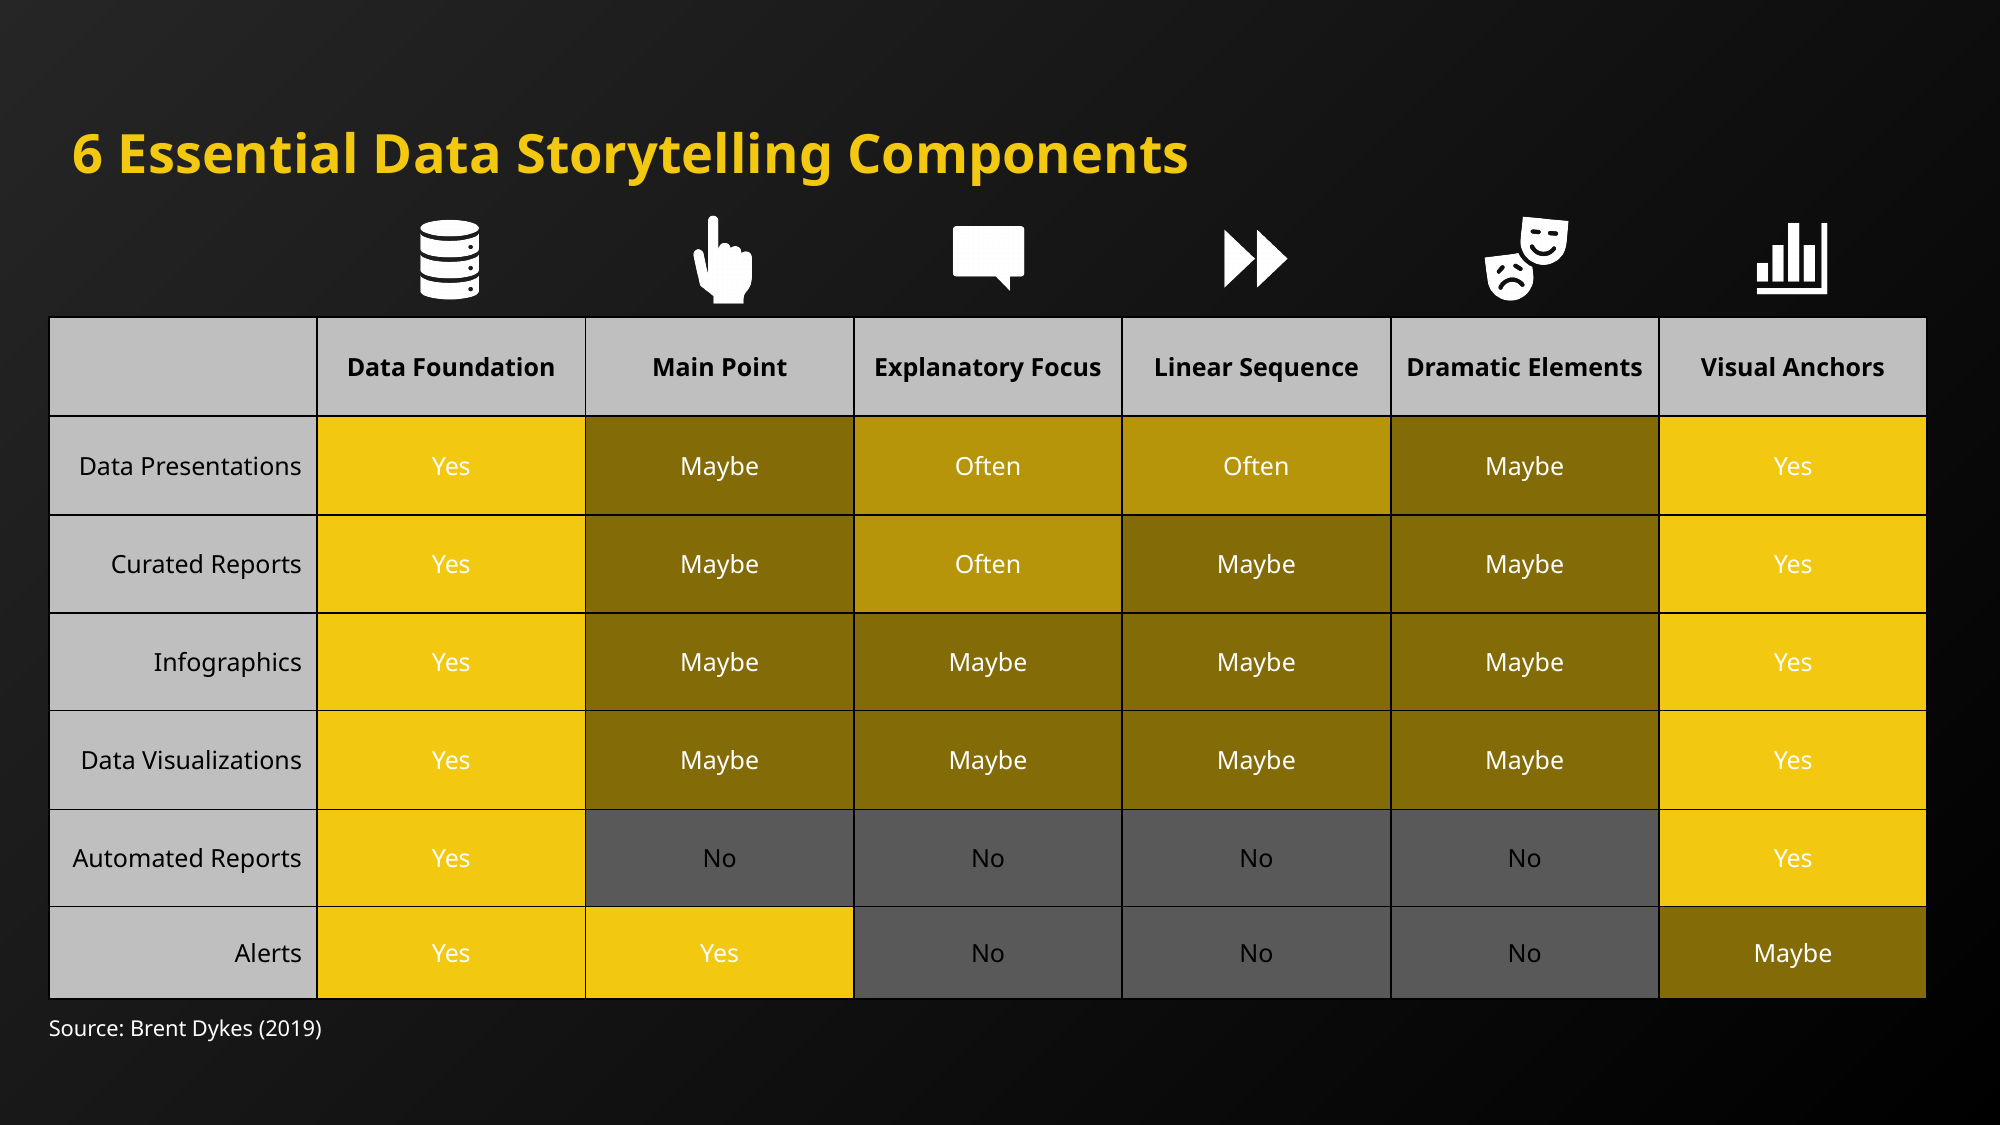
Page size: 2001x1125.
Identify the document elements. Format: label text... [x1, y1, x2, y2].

table_cell No [1392, 810, 1658, 906]
table_header Linear Sequence [1123, 318, 1390, 415]
picture [1203, 208, 1304, 309]
table_cell Yes [318, 907, 585, 998]
table_cell No [855, 810, 1121, 906]
text_box Source: Brent Dykes (2019) [48, 1014, 474, 1042]
picture [1476, 208, 1578, 309]
table_header Explanatory Focus [855, 318, 1121, 415]
picture [1741, 208, 1843, 309]
picture [672, 209, 774, 310]
table_cell No [586, 810, 853, 906]
table_cell Yes [586, 907, 853, 998]
table_cell Maybe [586, 516, 853, 612]
title 6 Essential Data Storytelling Components [72, 119, 1928, 256]
table_cell No [1392, 907, 1658, 998]
table_cell Maybe [586, 417, 853, 514]
table_cell Yes [318, 711, 585, 809]
table_cell Often [855, 516, 1121, 612]
table_cell Maybe [586, 711, 853, 809]
table_header Visual Anchors [1660, 318, 1926, 415]
table_cell Maybe [1392, 417, 1658, 514]
picture [937, 208, 1039, 309]
table_cell Yes [318, 516, 585, 612]
table_cell Maybe [1392, 711, 1658, 809]
table_cell Yes [318, 810, 585, 906]
table_cell Maybe [1660, 907, 1926, 998]
table_cell Yes [1660, 516, 1926, 612]
table_cell Data Visualizations [50, 711, 316, 809]
table_cell Maybe [1392, 516, 1658, 612]
table_cell Maybe [855, 614, 1121, 710]
table_cell No [1123, 810, 1390, 906]
table_cell Infographics [50, 614, 316, 710]
table_cell Maybe [1123, 711, 1390, 809]
table_cell Yes [1660, 711, 1926, 809]
table_cell No [855, 907, 1121, 998]
table_cell No [1123, 907, 1390, 998]
table_cell Often [1123, 417, 1390, 514]
table_cell Automated Reports [50, 810, 316, 906]
table_cell Often [855, 417, 1121, 514]
table_cell Maybe [1123, 516, 1390, 612]
table_cell Curated Reports [50, 516, 316, 612]
table_cell Yes [318, 614, 585, 710]
table_cell Alerts [50, 907, 316, 998]
table_cell Yes [1660, 417, 1926, 514]
picture [399, 209, 500, 310]
table_header Data Foundation [318, 318, 585, 415]
table_cell Maybe [855, 711, 1121, 809]
table_header Dramatic Elements [1392, 318, 1658, 415]
table_header [50, 318, 316, 415]
table_header Main Point [586, 318, 853, 415]
table_cell Maybe [1392, 614, 1658, 710]
table_cell Yes [318, 417, 585, 514]
table_cell Maybe [1123, 614, 1390, 710]
table_cell Yes [1660, 810, 1926, 906]
table_cell Data Presentations [50, 417, 316, 514]
table_cell Maybe [586, 614, 853, 710]
table_cell Yes [1660, 614, 1926, 710]
